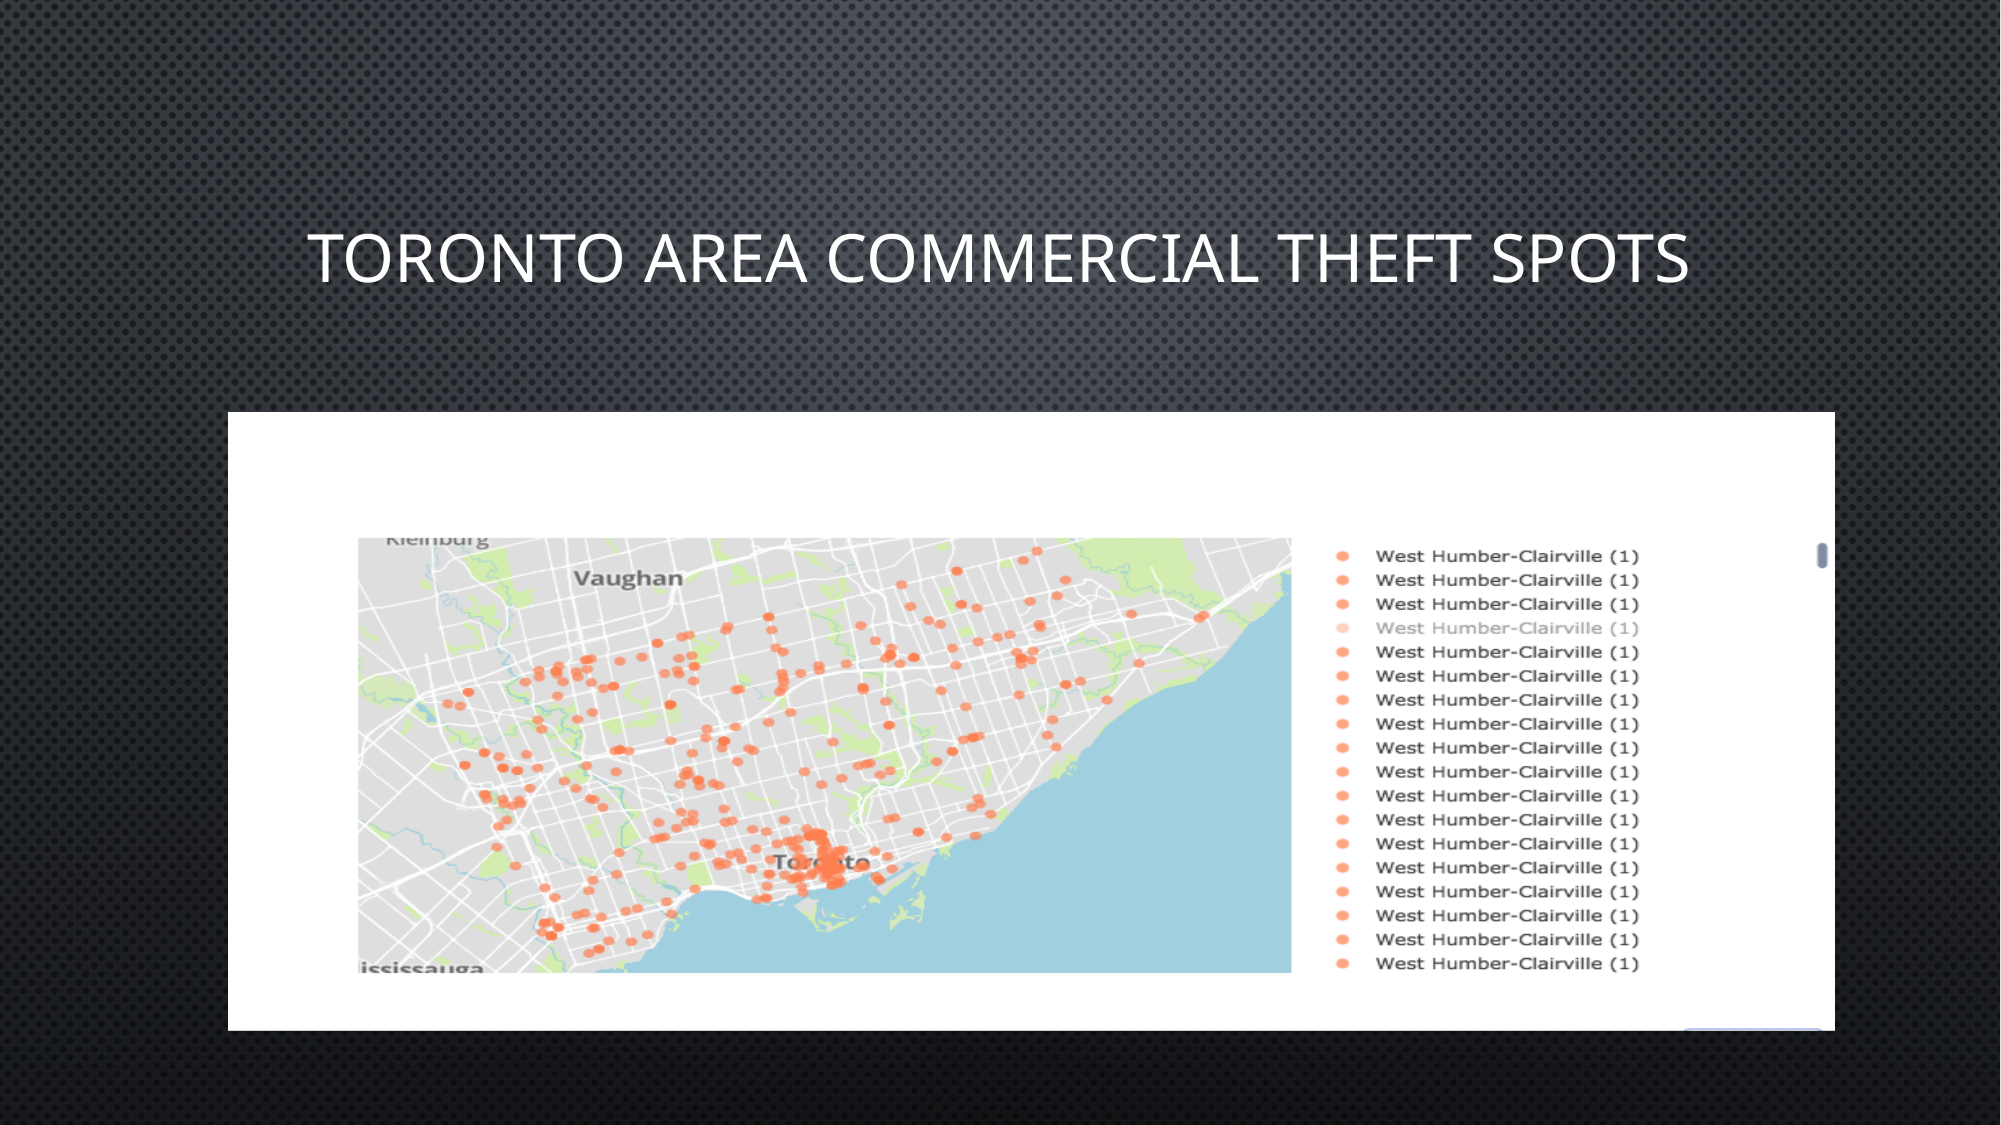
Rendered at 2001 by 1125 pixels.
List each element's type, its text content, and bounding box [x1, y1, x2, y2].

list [227, 412, 1835, 1074]
title Toronto area Commercial Theft spots [187, 99, 1813, 413]
